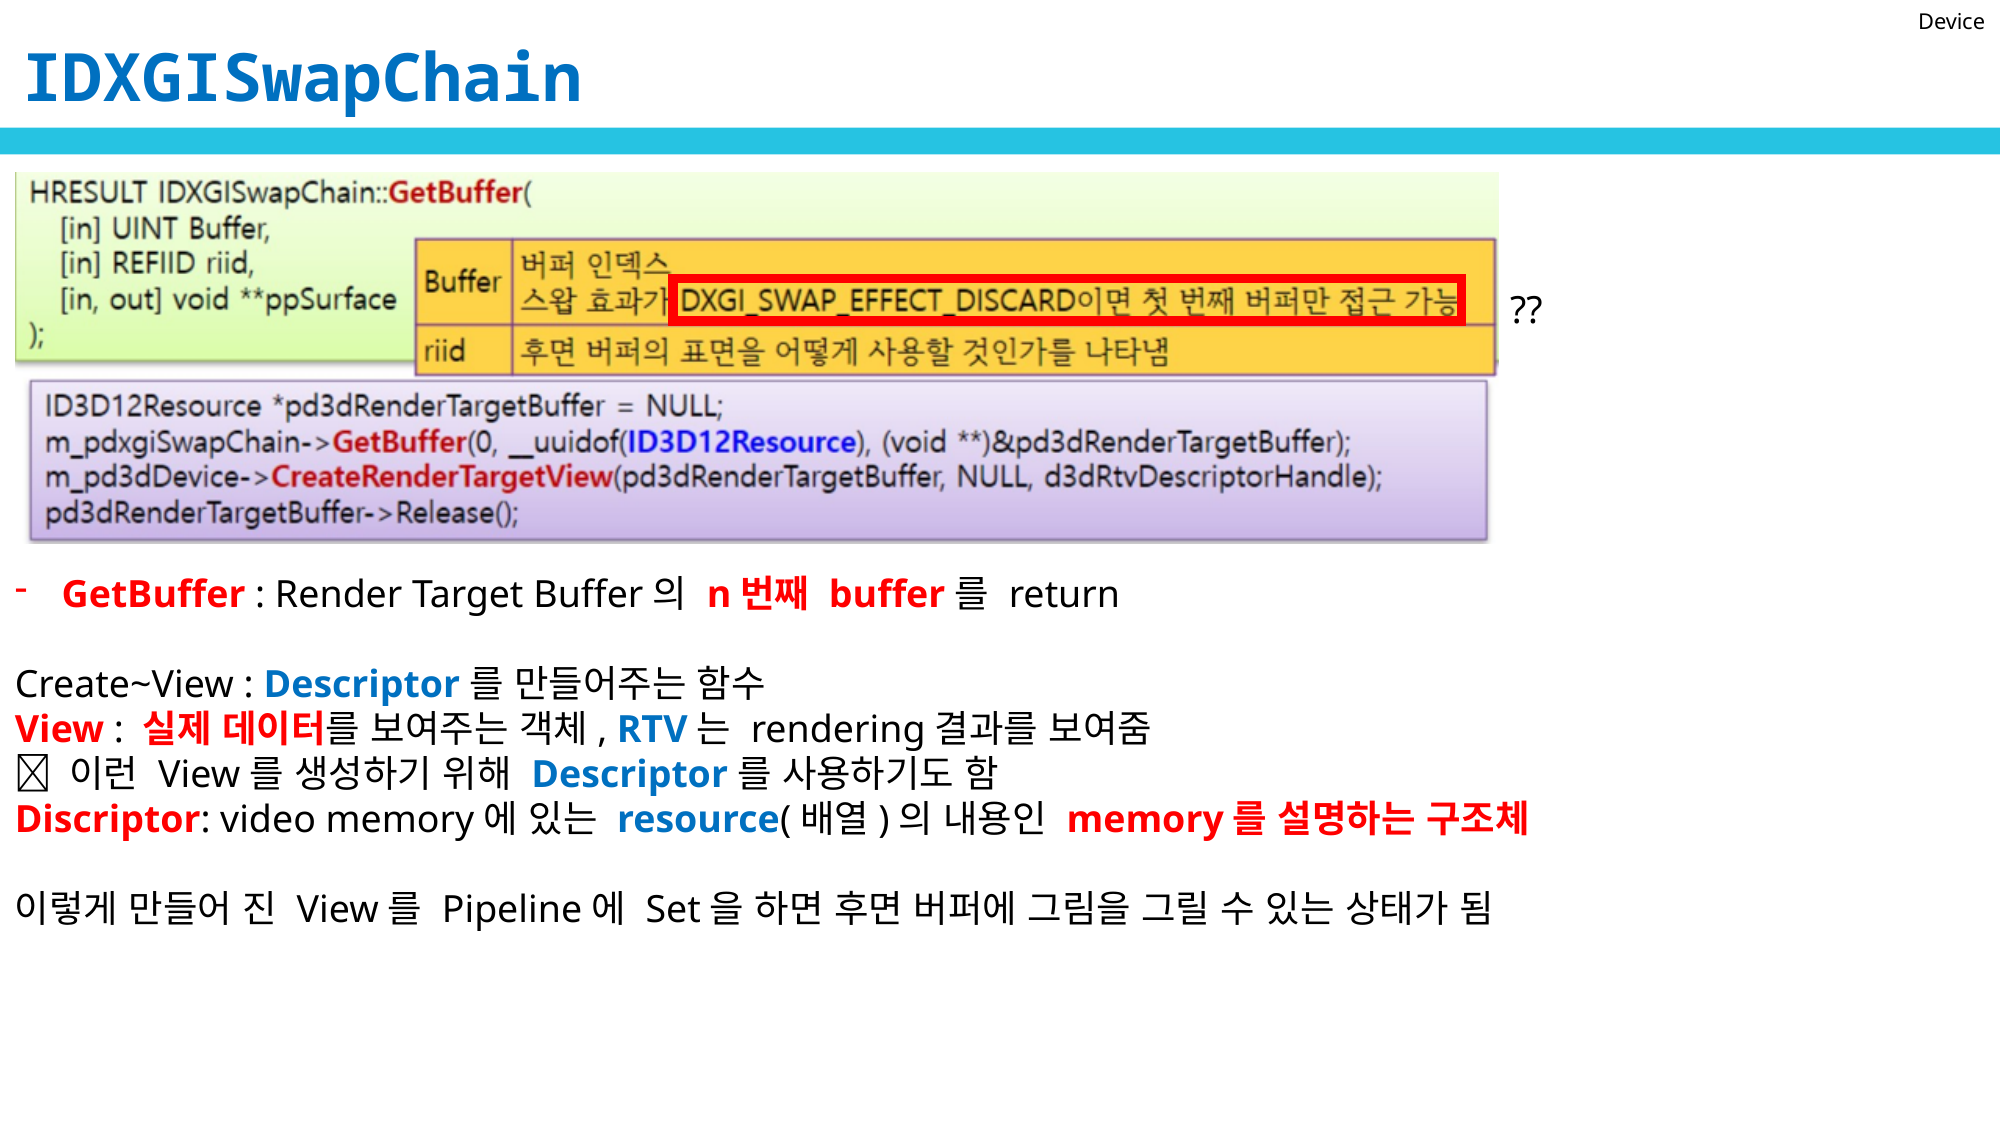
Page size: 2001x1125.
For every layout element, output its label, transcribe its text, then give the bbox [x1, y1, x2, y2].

text_box GetBuffer : Render Target Buffer의 n번째 buffer를 return Create~View : Descriptor를 만들어주는 함수 View : 실제 데이터를 보여주는 객체, RTV는 rendering결과를 보여줌  이런 View를 생성하기 위해 Descriptor를 사용하기도 함 Discriptor: video memory에 있는 resource(배열)의 내용인 memory를 설명하는 구조체 이렇게 만들어 진 View를 Pipeline에 Set을 하면 후면 버퍼에 그림을 그릴 수 있는 상태가 됨 [0, 562, 1920, 937]
text_box ?? [1499, 278, 1558, 339]
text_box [15, 172, 1499, 544]
text_box Device [1558, 0, 2000, 41]
text_box IDXGISwapChain [8, 27, 598, 123]
